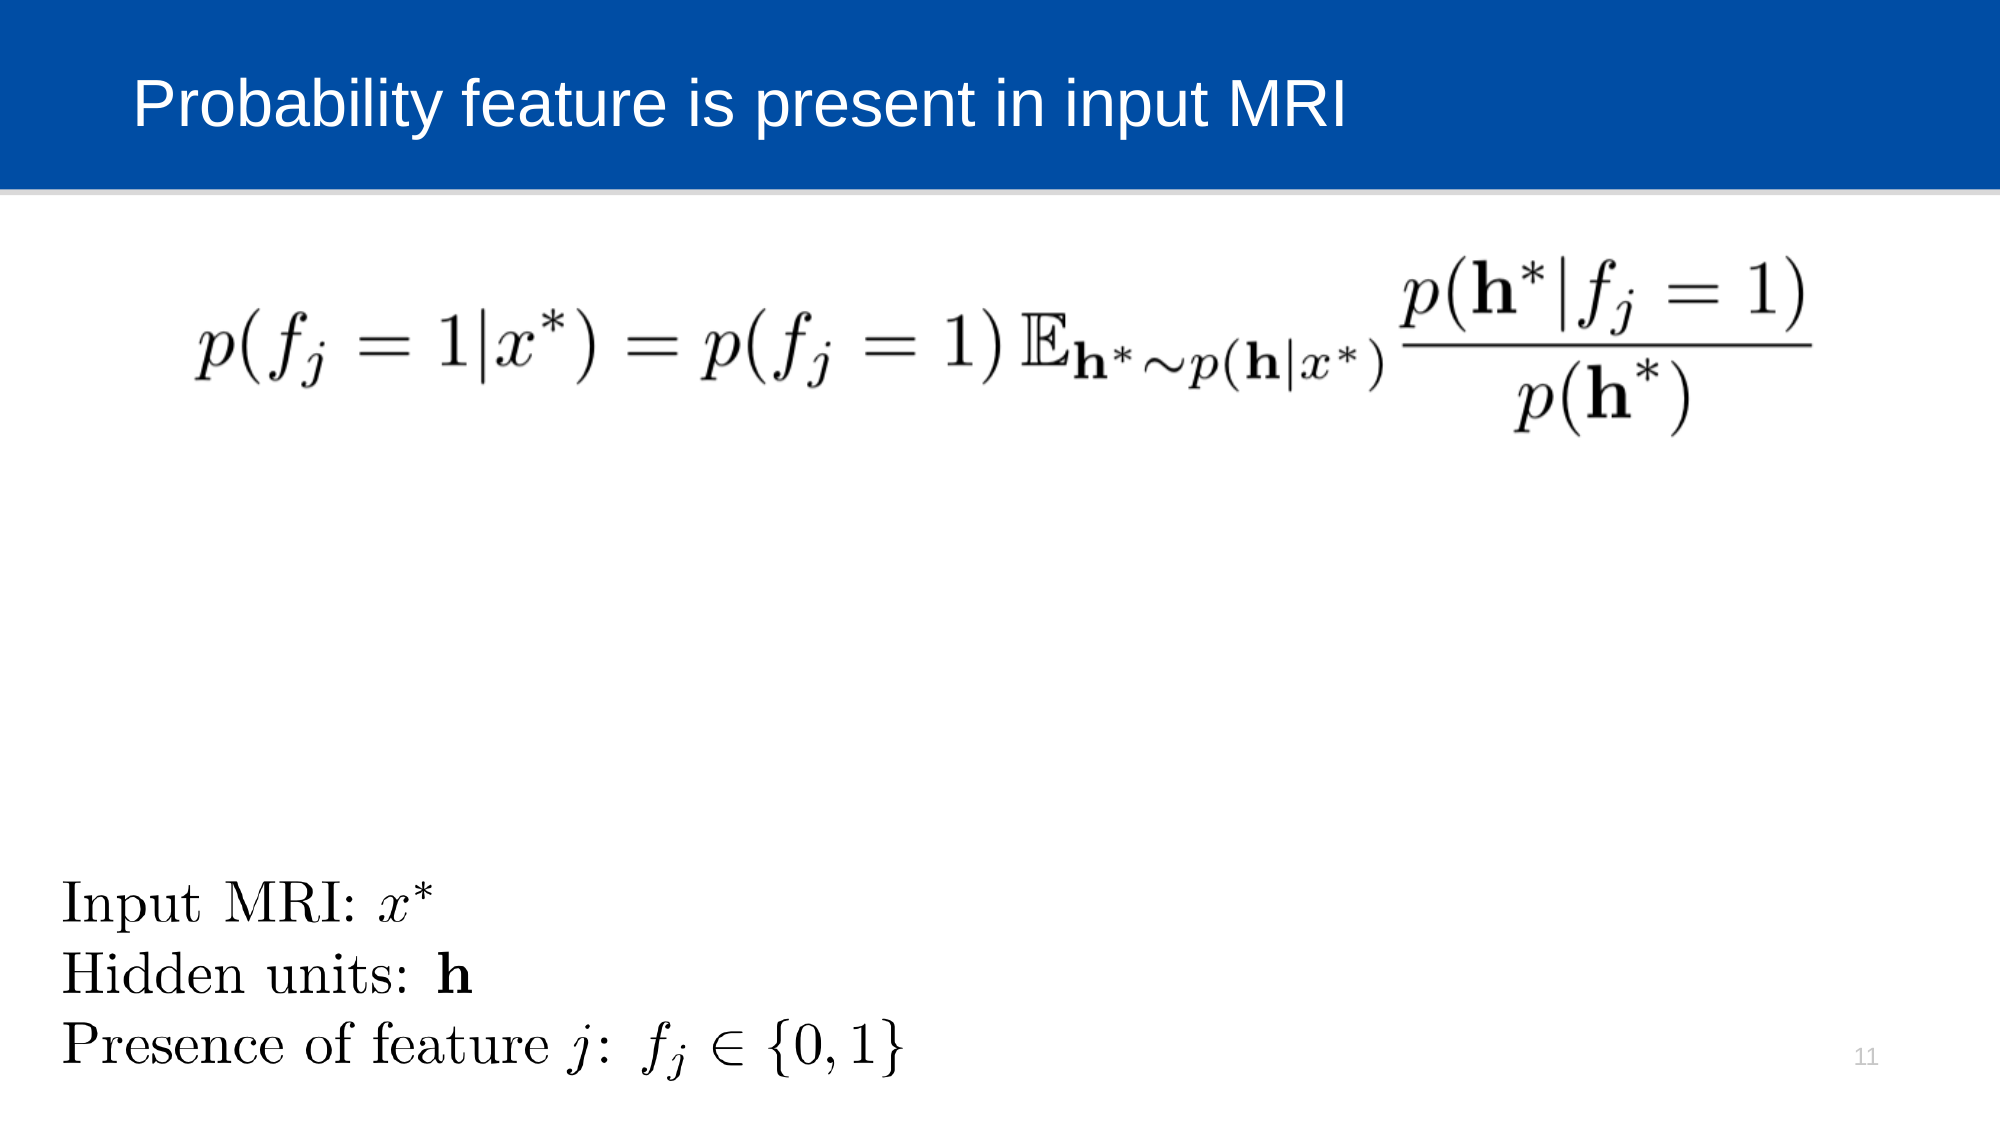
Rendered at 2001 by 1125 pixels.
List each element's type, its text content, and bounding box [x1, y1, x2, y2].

picture [174, 246, 1826, 448]
picture [48, 866, 913, 1093]
slide_number 10 [1444, 1025, 1895, 1085]
title Probability feature is present in input MRI [117, 24, 1898, 176]
